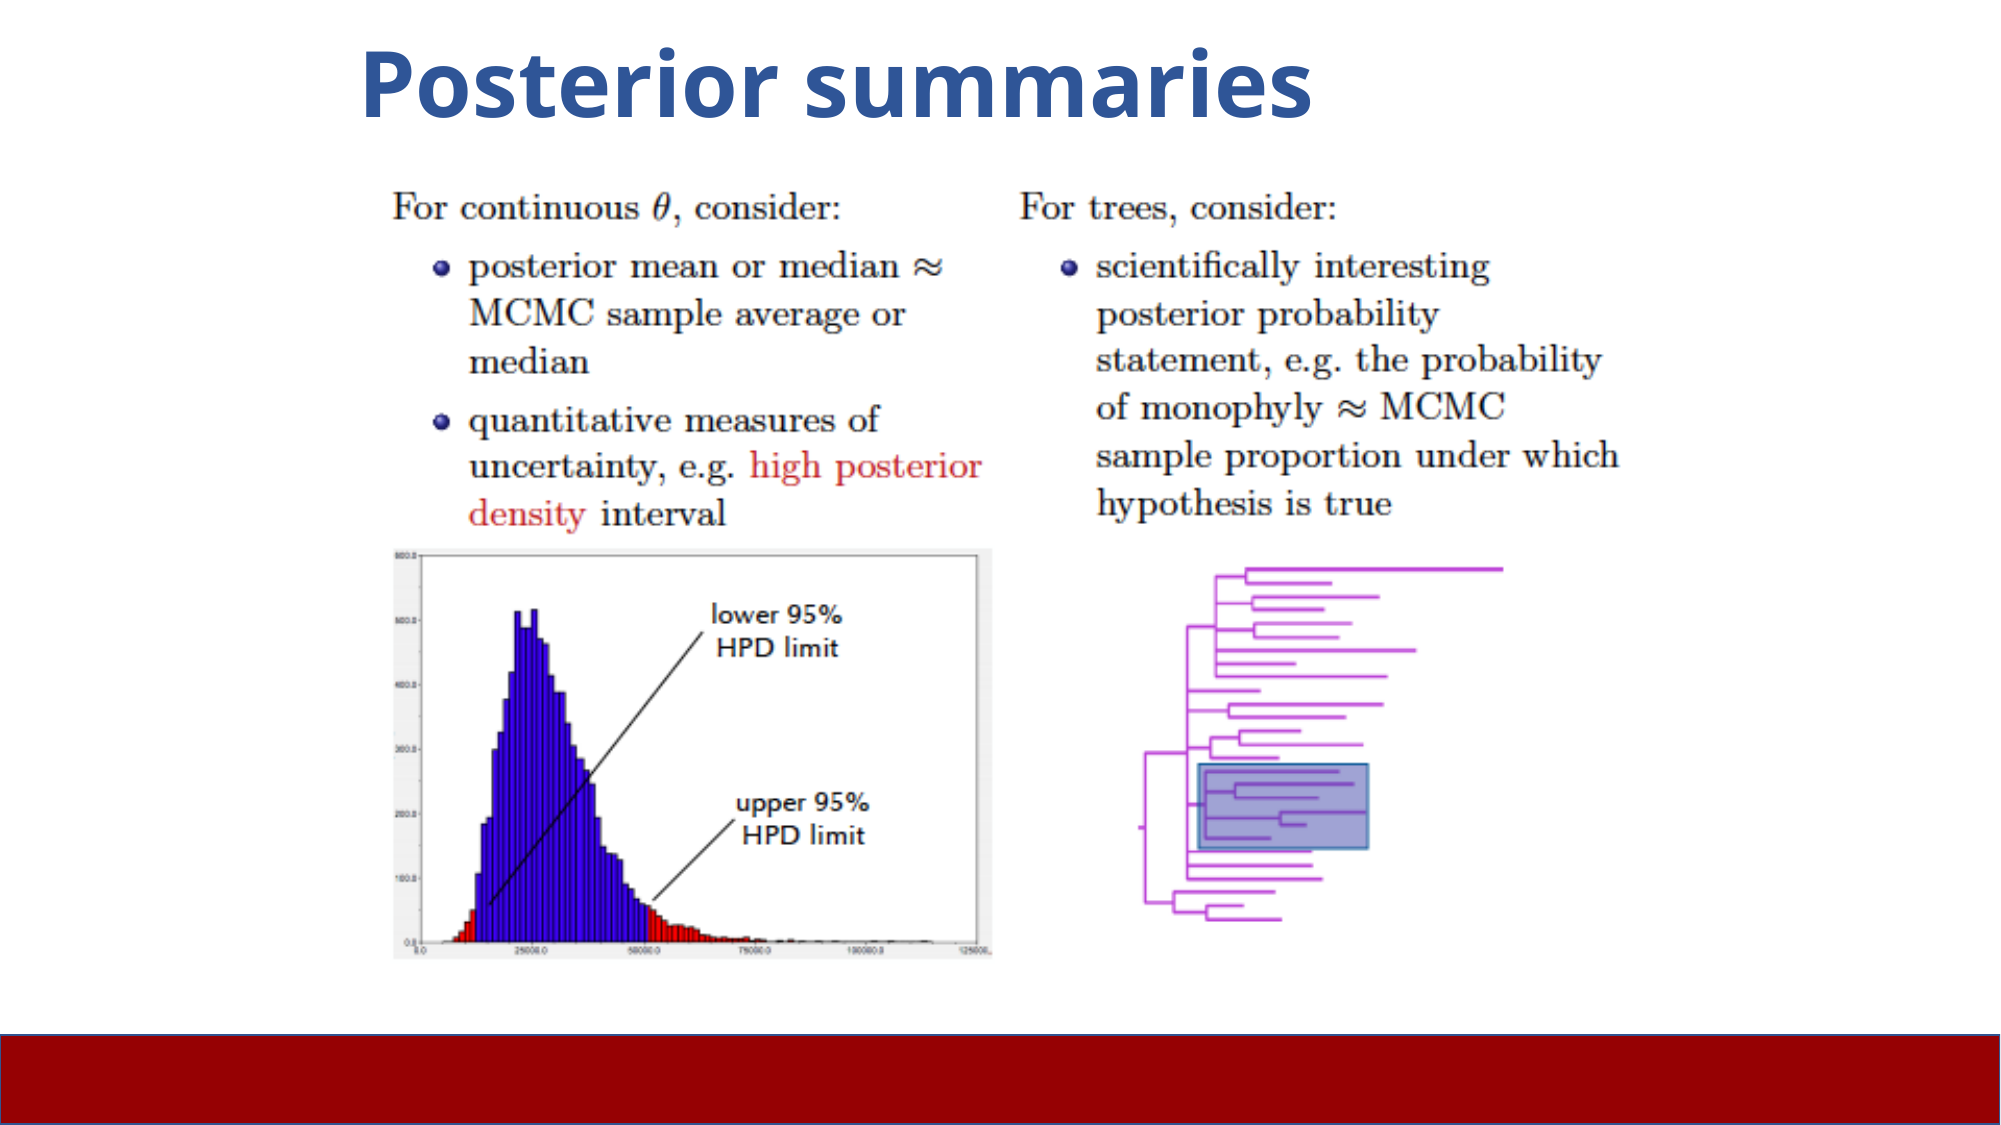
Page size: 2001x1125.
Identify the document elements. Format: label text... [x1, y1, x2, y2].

text_box Posterior summaries [343, 31, 1638, 249]
picture [371, 153, 1629, 972]
